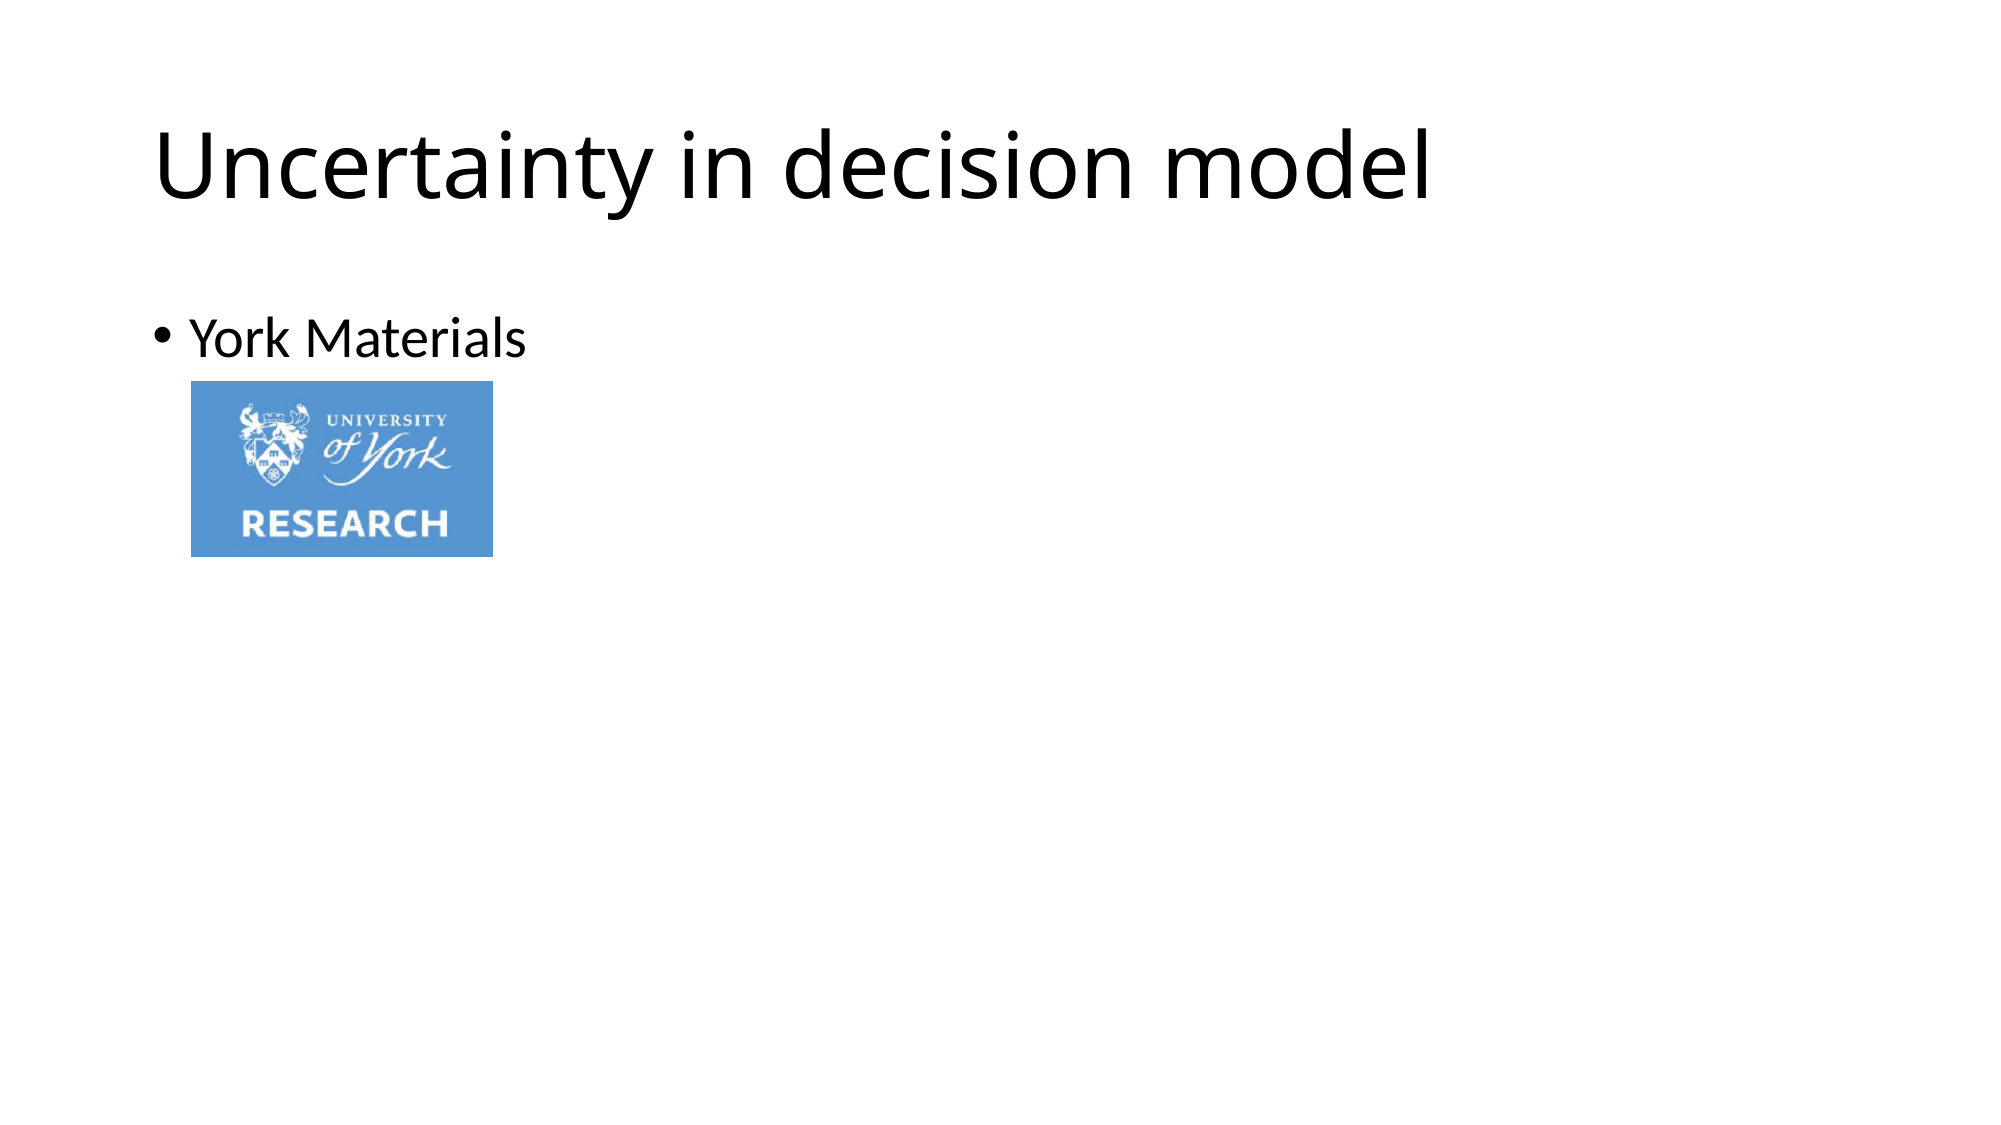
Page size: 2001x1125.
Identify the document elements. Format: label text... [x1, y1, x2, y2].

picture [191, 381, 493, 557]
title Uncertainty in decision model [137, 59, 1863, 278]
list York Materials [137, 299, 1863, 1014]
